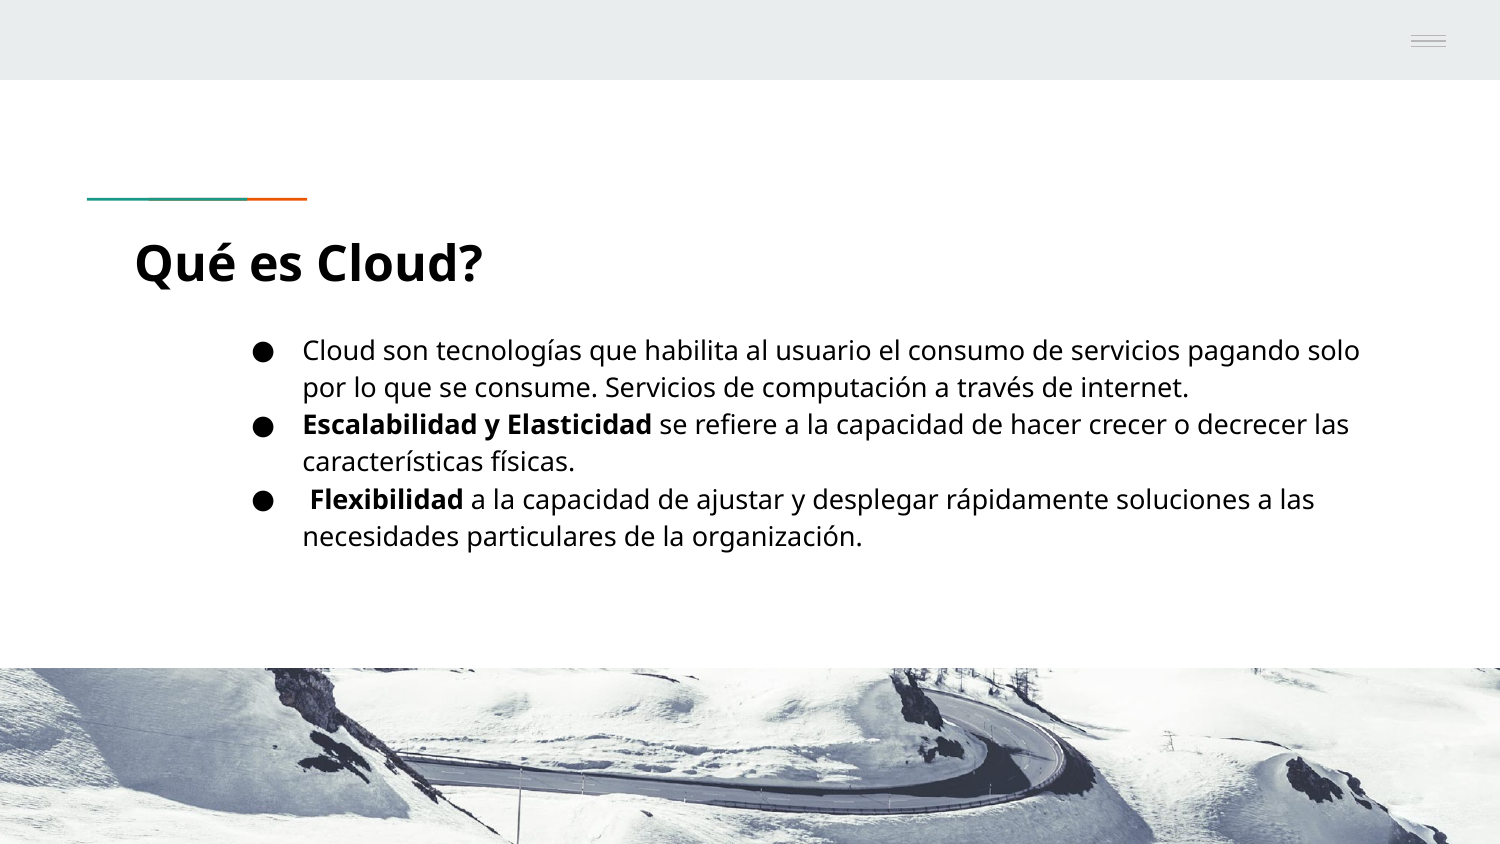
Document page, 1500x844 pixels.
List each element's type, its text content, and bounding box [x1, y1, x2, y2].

list Cloud son tecnologías que habilita al usuario el consumo de servicios pagando solo por lo que se consume. Servicios de computación a través de internet. Escalabilidad y Elasticidad se refiere a la capacidad de hacer crecer o decrecer las características físicas. Flexibilidad a la capacidad de ajustar y desplegar rápidamente soluciones a las necesidades particulares de la organización. [212, 313, 1381, 531]
title Qué es Cloud? [119, 216, 1381, 305]
picture [0, 668, 1500, 844]
